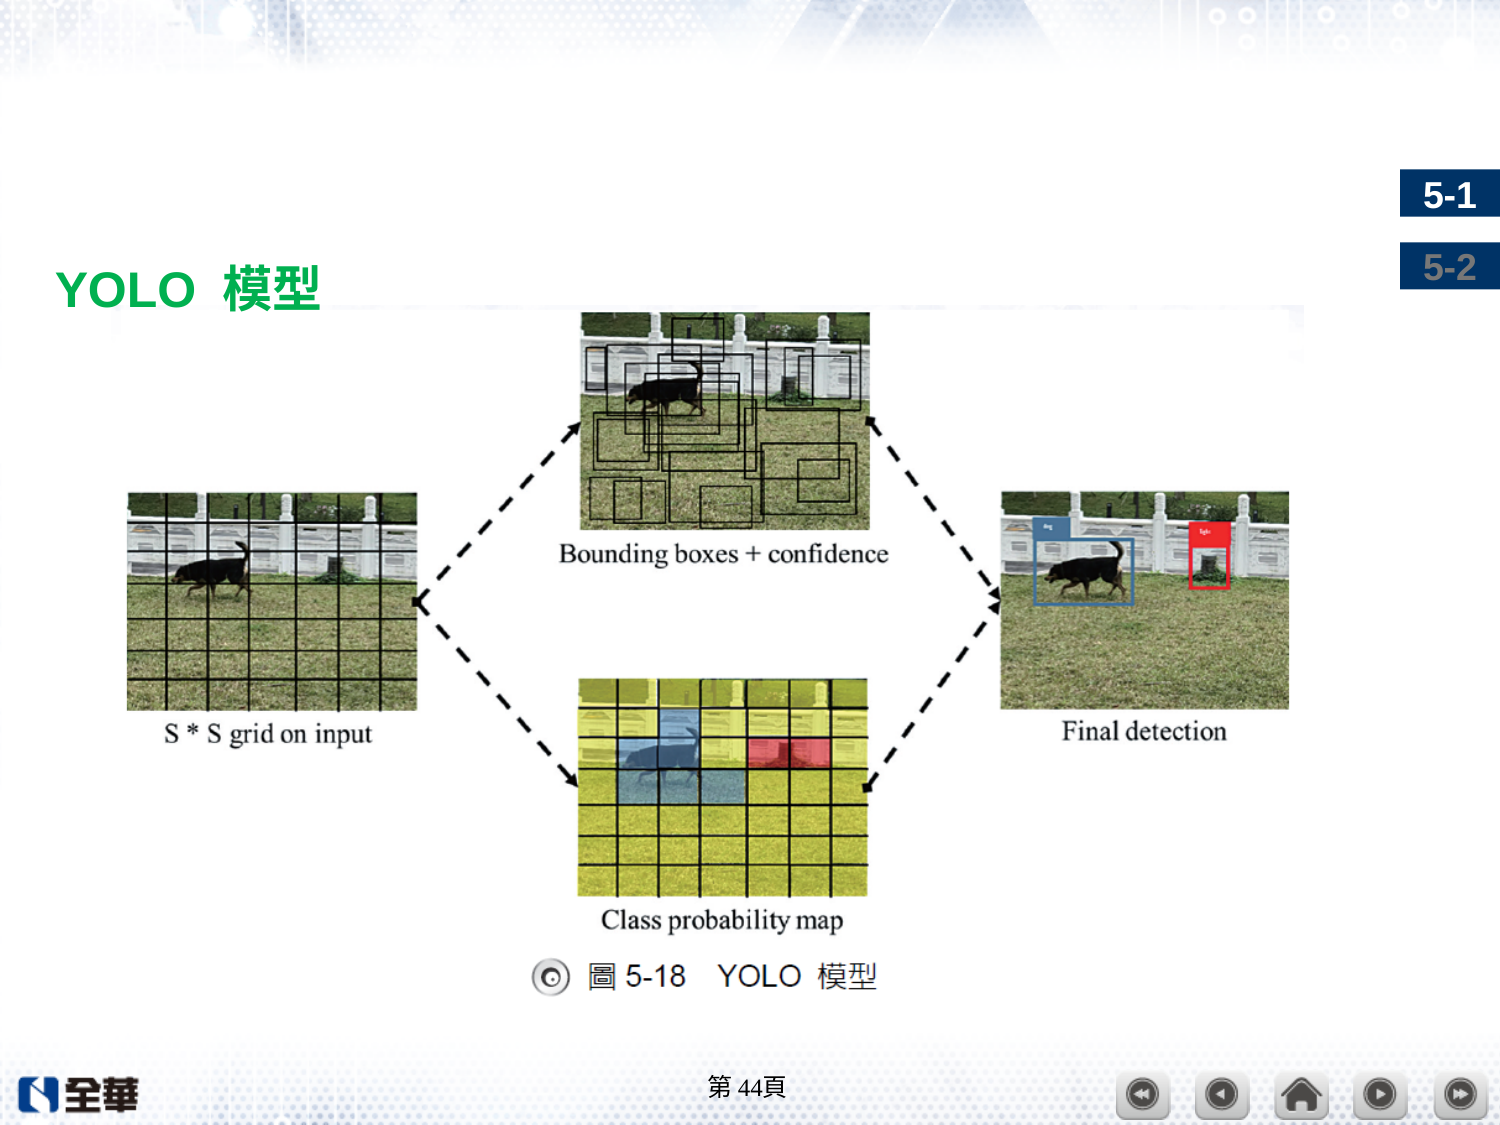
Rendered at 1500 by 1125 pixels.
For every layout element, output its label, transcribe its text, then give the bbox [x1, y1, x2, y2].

list YOLO 模型 [29, 219, 1386, 1048]
picture [0, 0, 1500, 1125]
